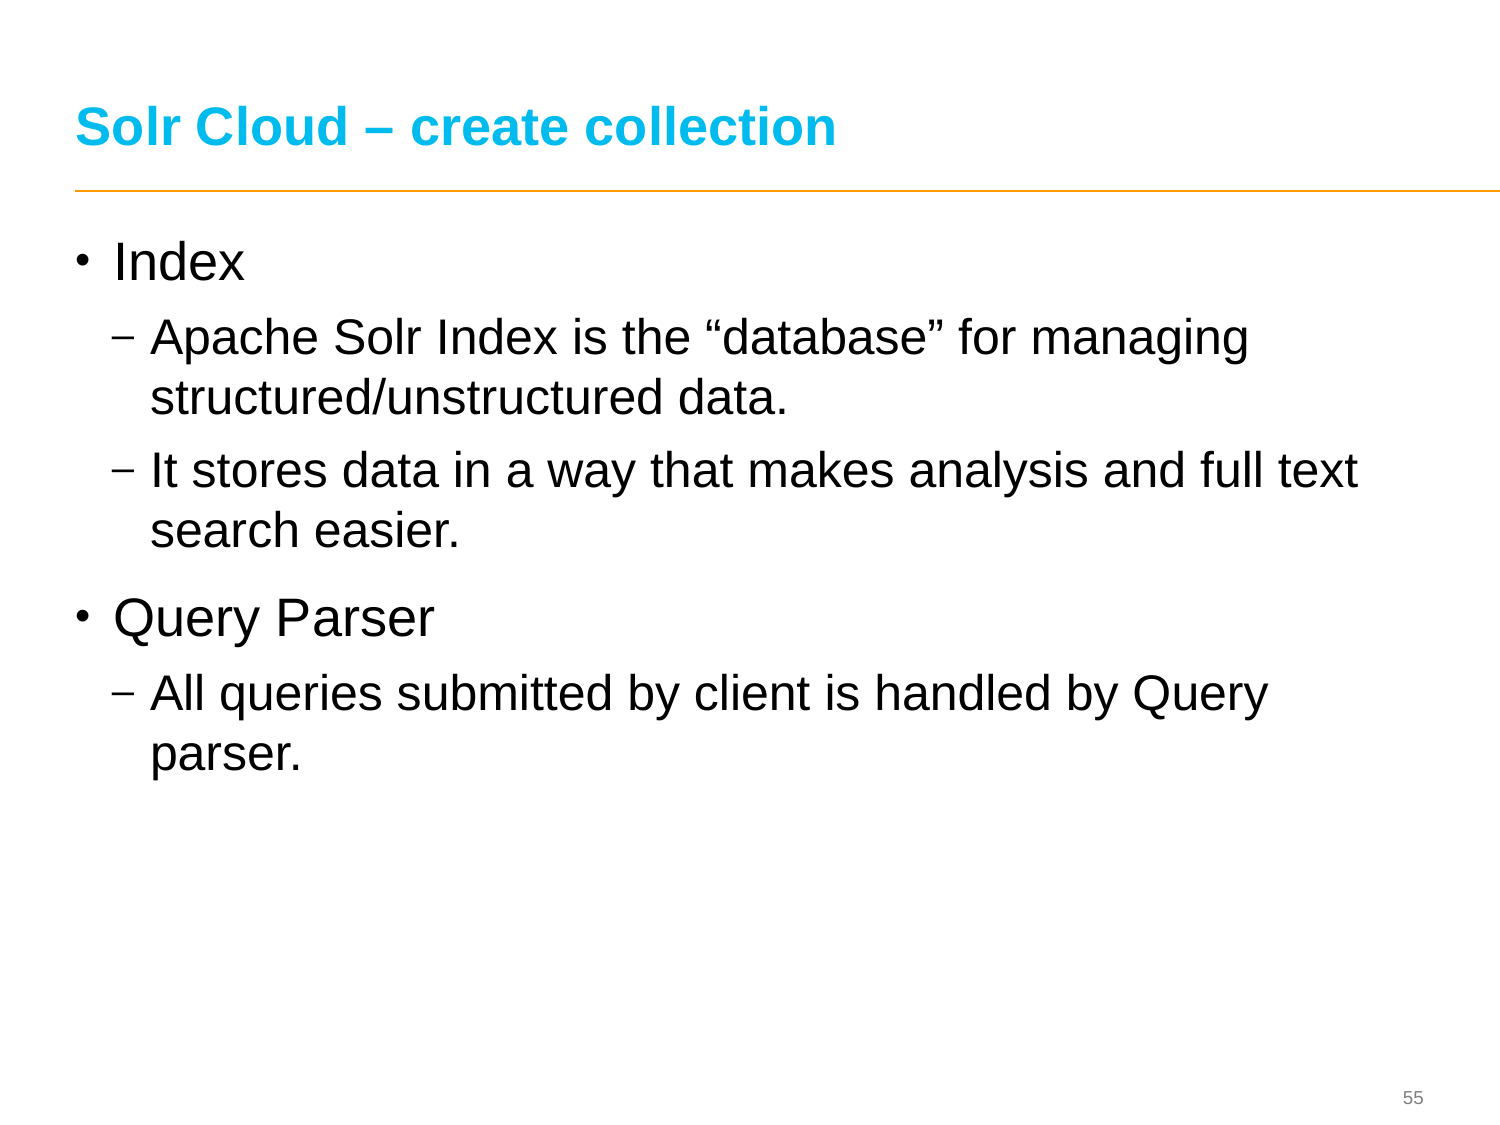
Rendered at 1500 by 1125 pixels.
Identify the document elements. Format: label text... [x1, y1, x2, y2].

title Solr Cloud – create collection [75, 27, 1422, 157]
list Index Apache Solr Index is the “database” for managing structured/unstructured data. It stores data in a way that makes analysis and full text search easier. Query Parser All queries submitted by client is handled by Query parser. [75, 226, 1425, 1018]
